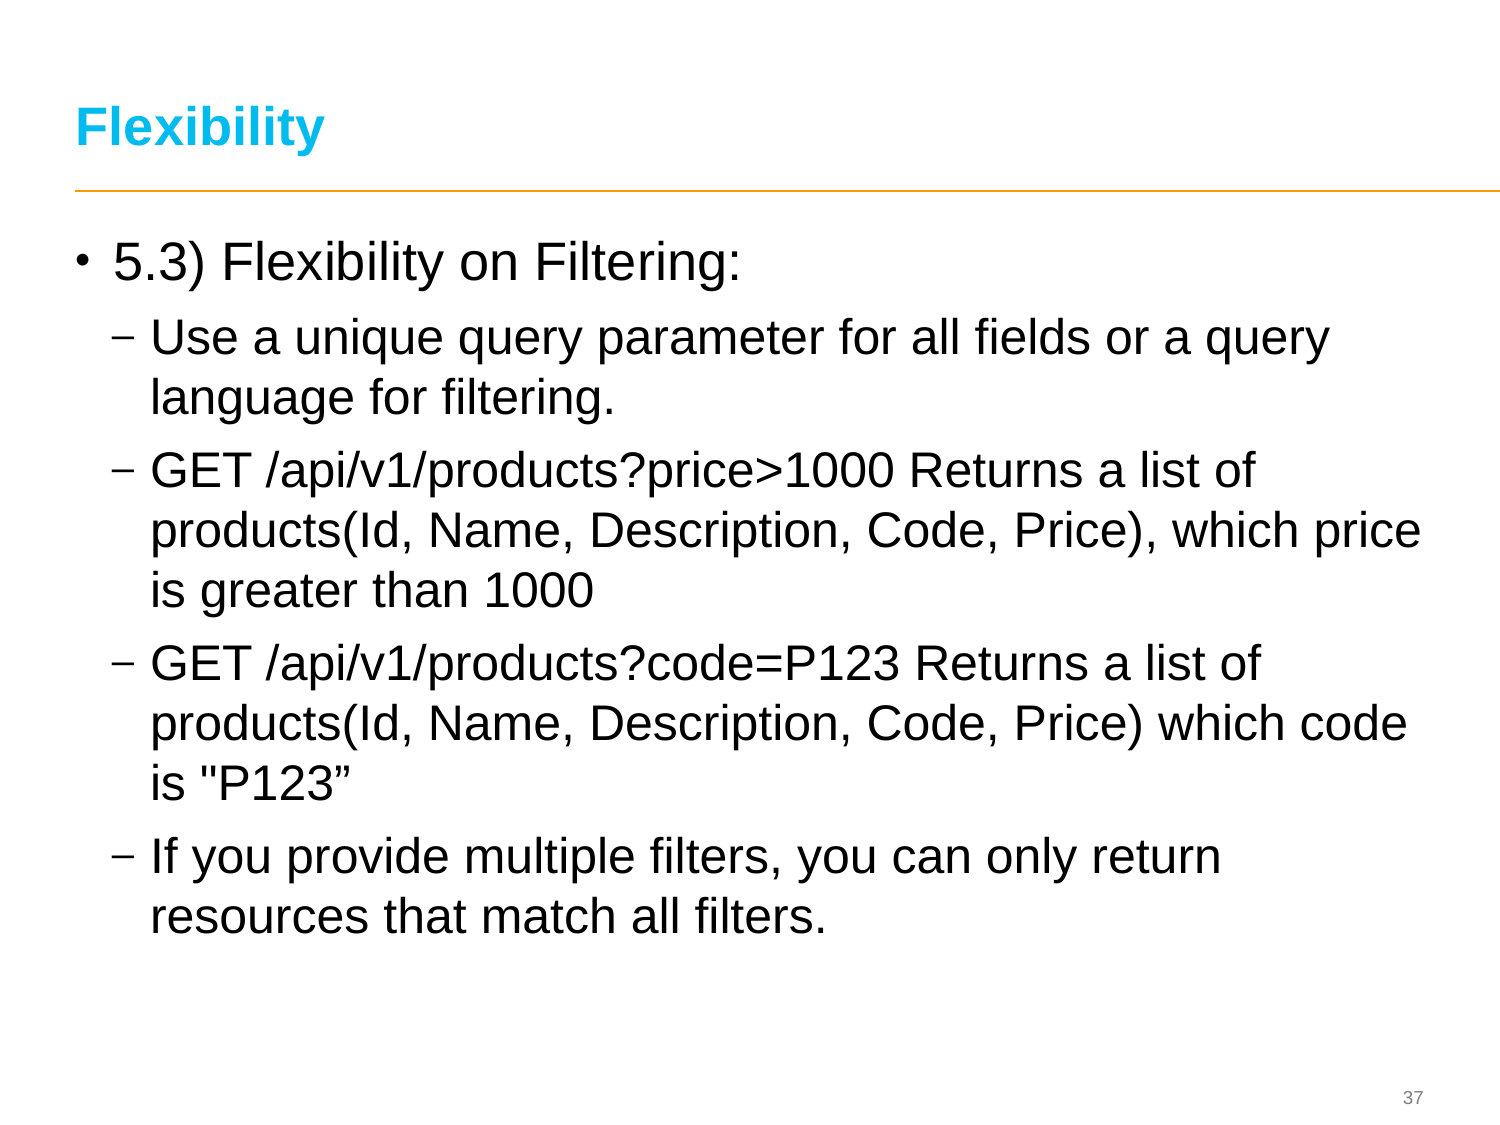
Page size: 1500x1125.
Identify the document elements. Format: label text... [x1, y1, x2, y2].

list 5.3) Flexibility on Filtering: Use a unique query parameter for all fields or a query language for filtering. GET /api/v1/products?price>1000 Returns a list of products(Id, Name, Description, Code, Price), which price is greater than 1000 GET /api/v1/products?code=P123 Returns a list of products(Id, Name, Description, Code, Price) which code is "P123” If you provide multiple filters, you can only return resources that match all filters. [75, 226, 1425, 1018]
title Flexibility [75, 27, 1422, 157]
